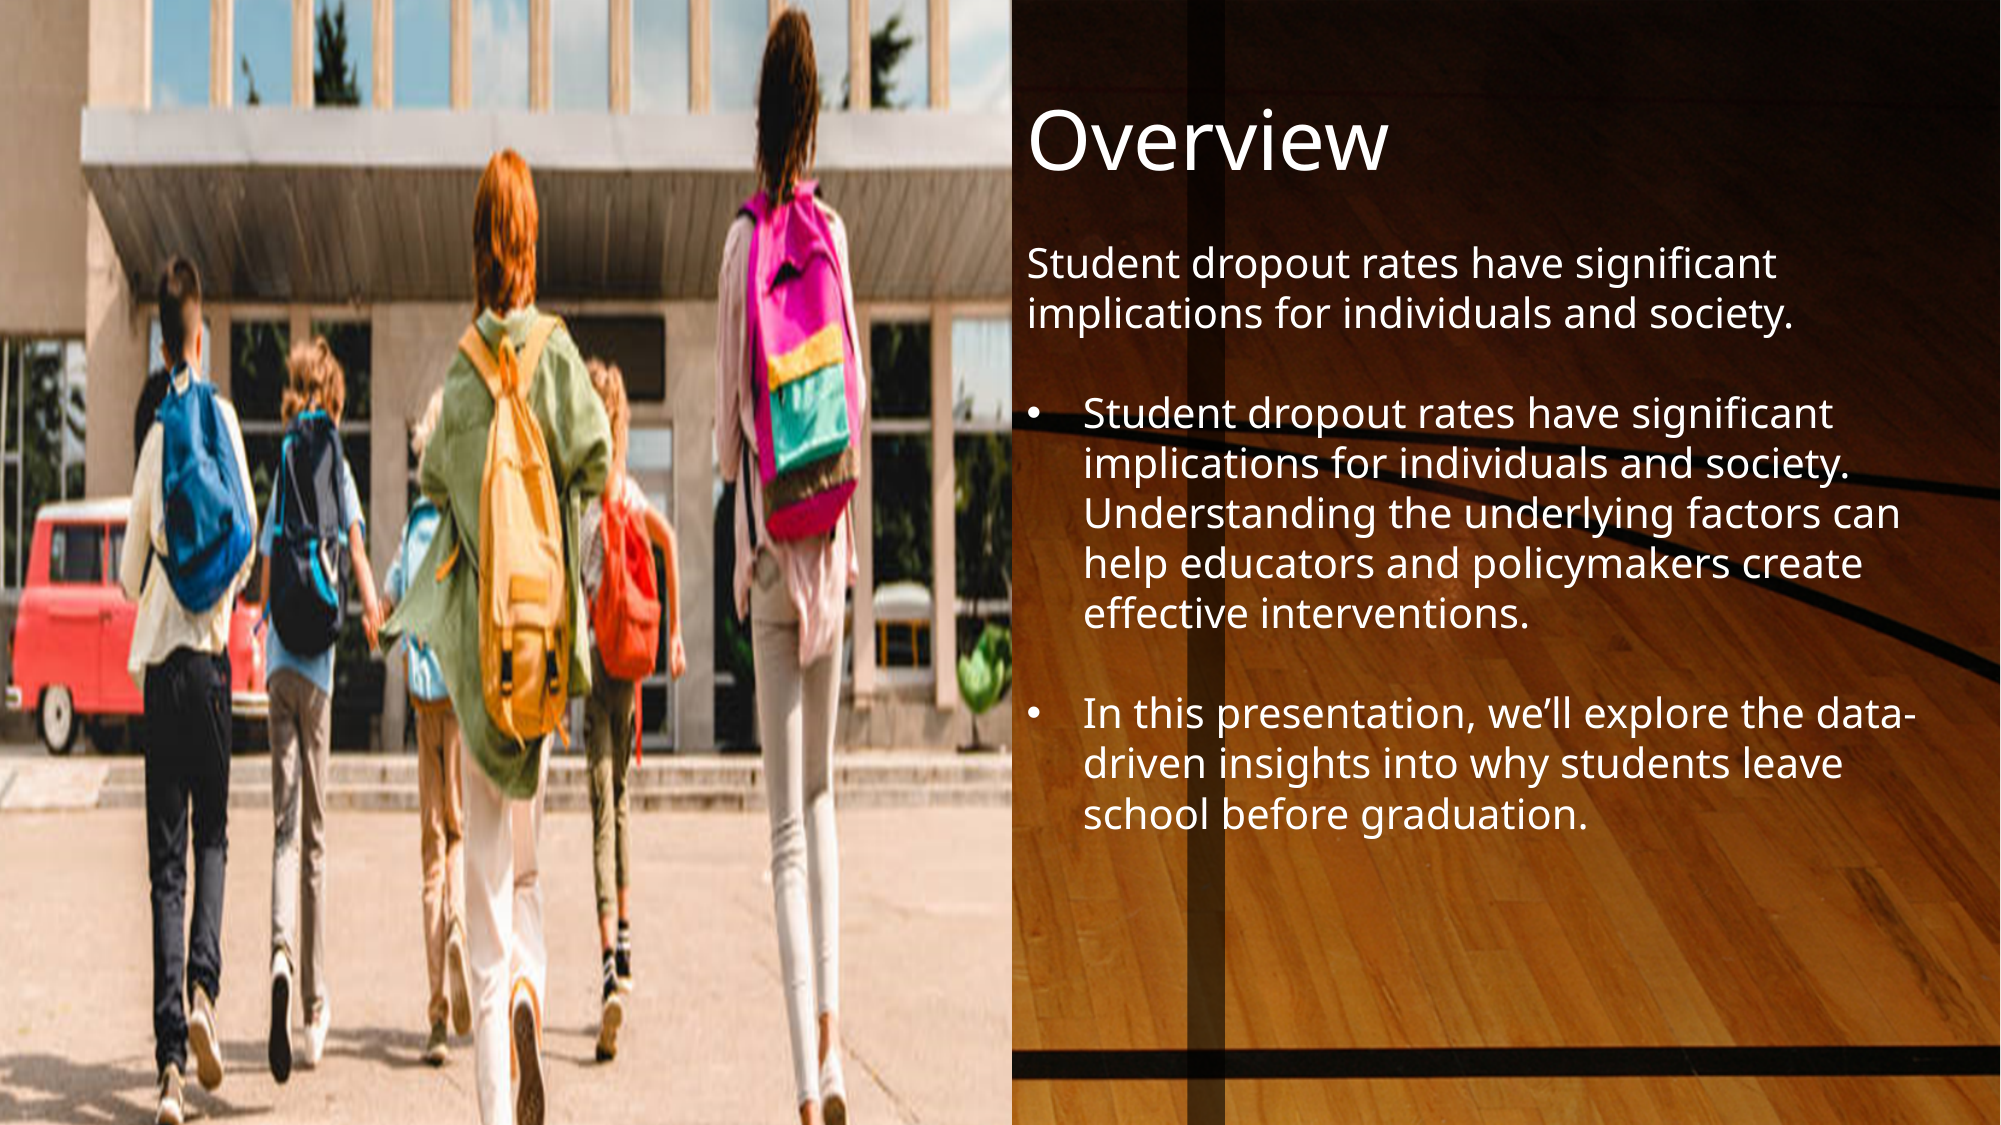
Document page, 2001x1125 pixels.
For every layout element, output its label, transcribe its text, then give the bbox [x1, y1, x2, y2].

picture [0, 0, 2001, 1125]
text_box Overview Student dropout rates have significant implications for individuals and society. Student dropout rates have significant implications for individuals and society. Understanding the underlying factors can help educators and policymakers create effective interventions. In this presentation, we’ll explore the data-driven insights into why students leave school before graduation. [1018, 79, 1995, 845]
title [1187, 0, 2000, 1106]
